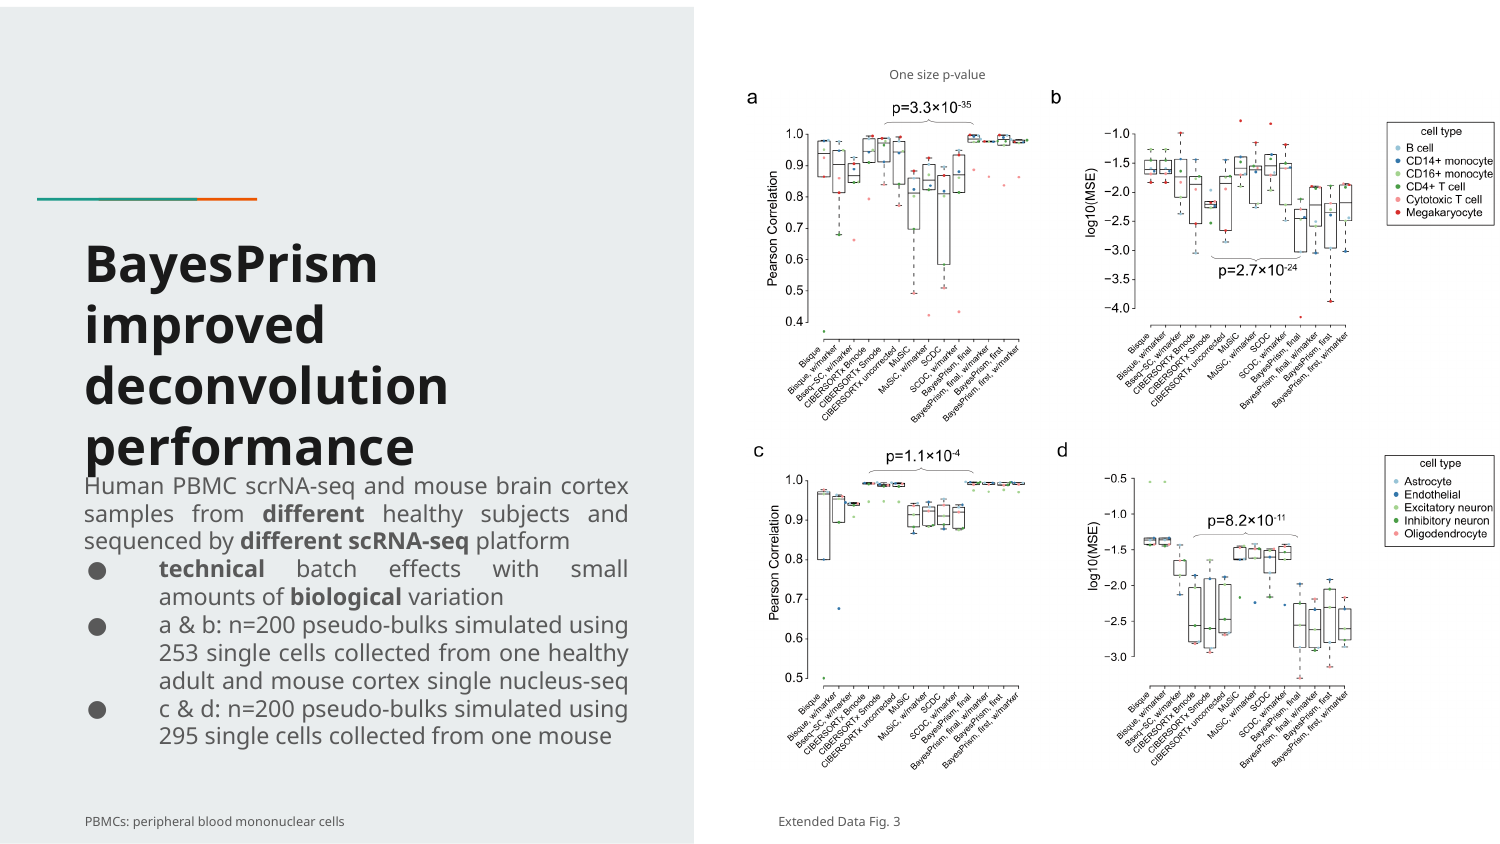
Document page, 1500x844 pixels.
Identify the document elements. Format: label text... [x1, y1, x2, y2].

list One size p-value [874, 49, 1012, 88]
subtitle Human PBMC scrNA-seq and mouse brain cortex samples from different healthy subjects and sequenced by different scRNA-seq platform technical batch effects with small amounts of biological variation a & b: n=200 pseudo-bulks simulated using 253 single cells collected from one healthy adult and mouse cortex single nucleus-seq c & d: n=200 pseudo-bulks simulated using 295 single cells collected from one mouse [68, 455, 645, 788]
list Extended Data Fig. 3 [763, 796, 1317, 844]
list PBMCs: peripheral blood mononuclear cells [69, 796, 624, 844]
title BayesPrism improved deconvolution performance [69, 216, 612, 455]
picture [746, 89, 1500, 770]
